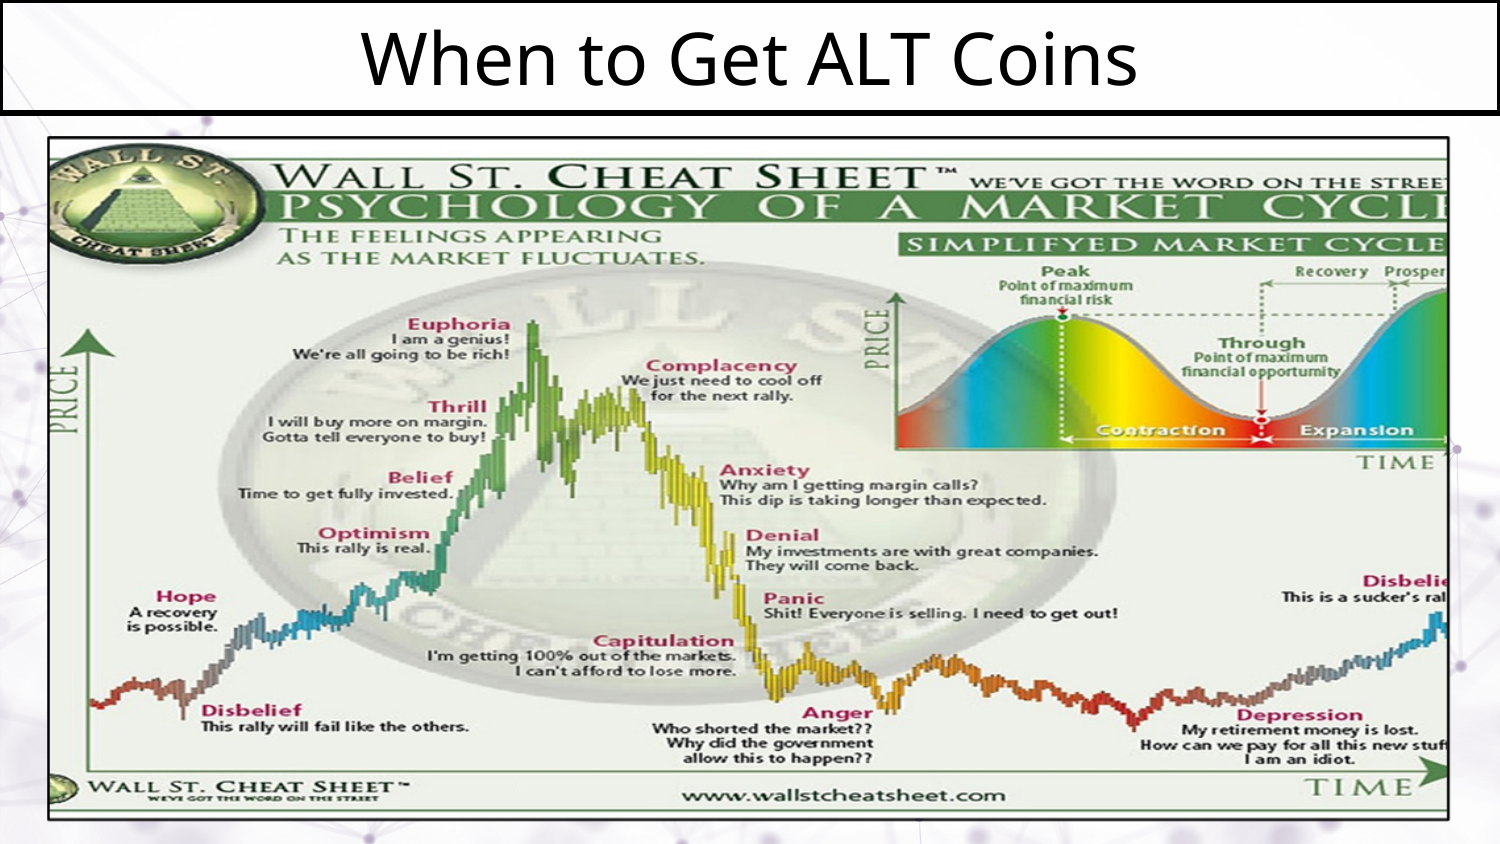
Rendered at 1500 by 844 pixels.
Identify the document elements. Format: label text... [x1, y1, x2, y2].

title When to Get ALT Coins [0, 0, 1500, 114]
picture [46, 134, 1452, 823]
